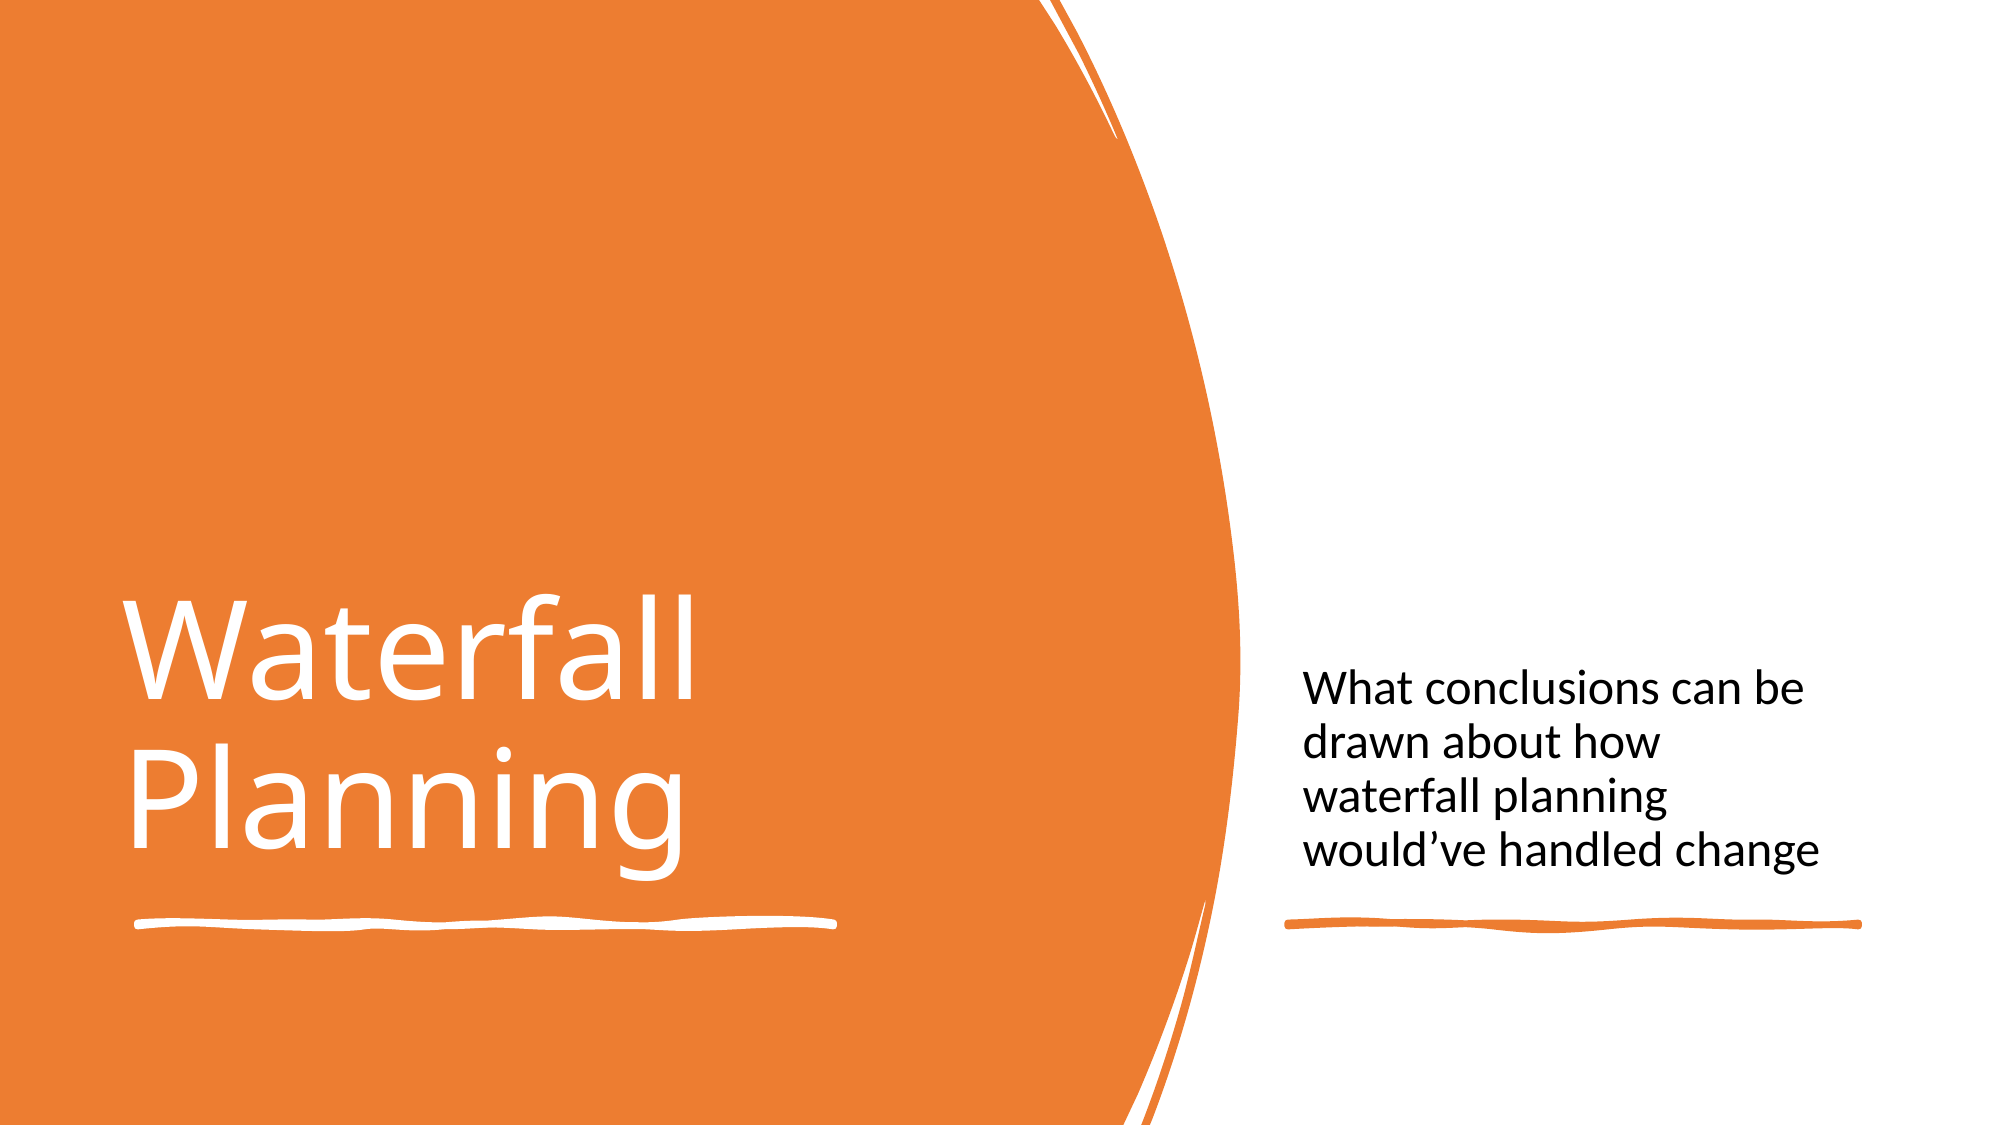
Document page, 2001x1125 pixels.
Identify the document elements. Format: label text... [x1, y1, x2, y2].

text_box [1040, 0, 1113, 130]
subtitle What conclusions can be drawn about how waterfall planning would’ve handled change [1287, 184, 1863, 885]
text_box [1286, 919, 1860, 931]
text_box [0, 0, 1241, 1125]
text_box [1061, 0, 2000, 1125]
title Waterfall Planning [106, 213, 1074, 886]
text_box [136, 918, 835, 929]
